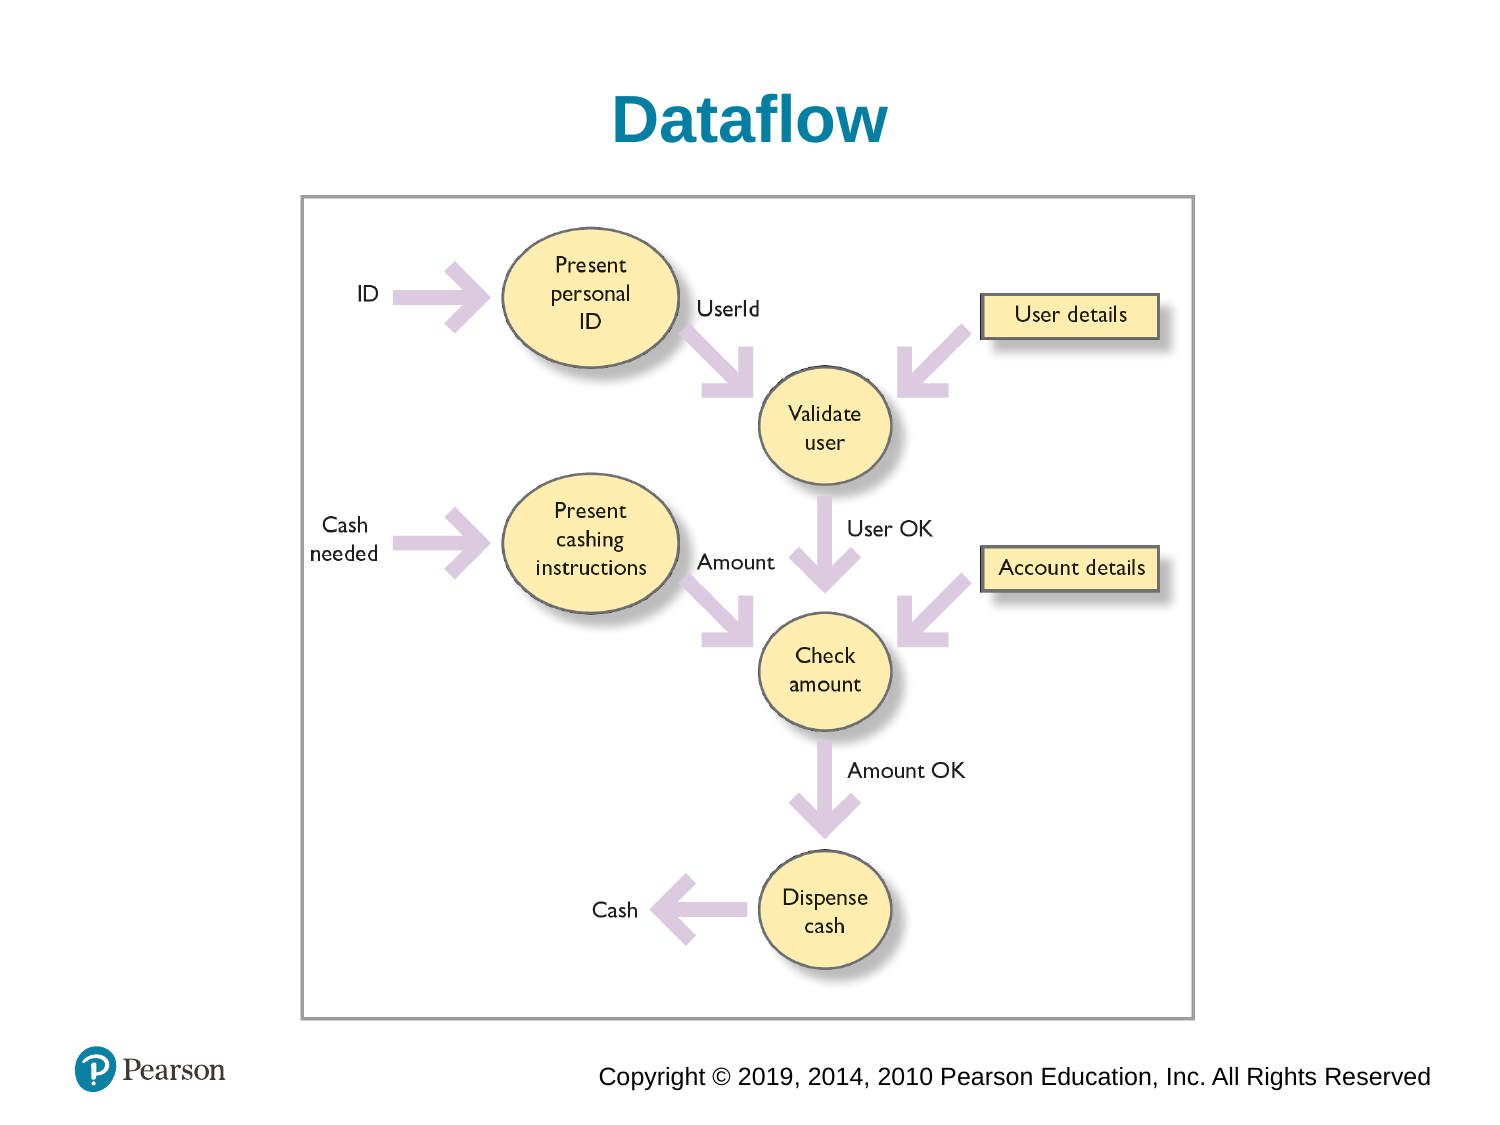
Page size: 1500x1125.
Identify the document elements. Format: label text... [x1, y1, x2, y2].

title Dataflow [103, 62, 1397, 169]
picture [287, 183, 1213, 1029]
